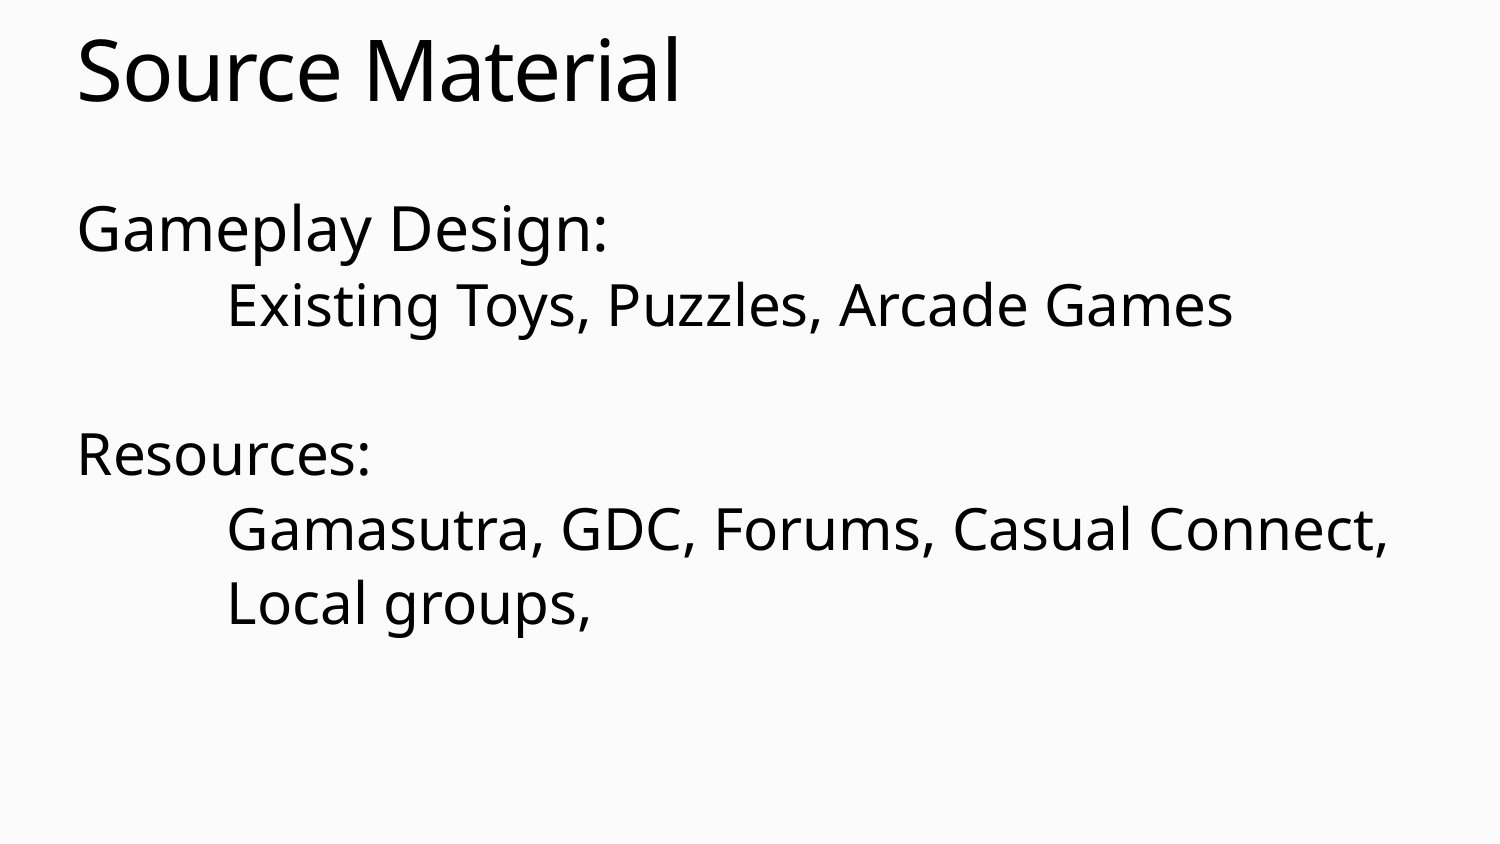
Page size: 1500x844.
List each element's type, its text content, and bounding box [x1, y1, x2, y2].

title Source Material [76, 28, 1424, 122]
list Gameplay Design: Existing Toys, Puzzles, Arcade Games Resources: Gamasutra, GDC, Forums, Casual Connect, Local groups, [76, 197, 1424, 824]
